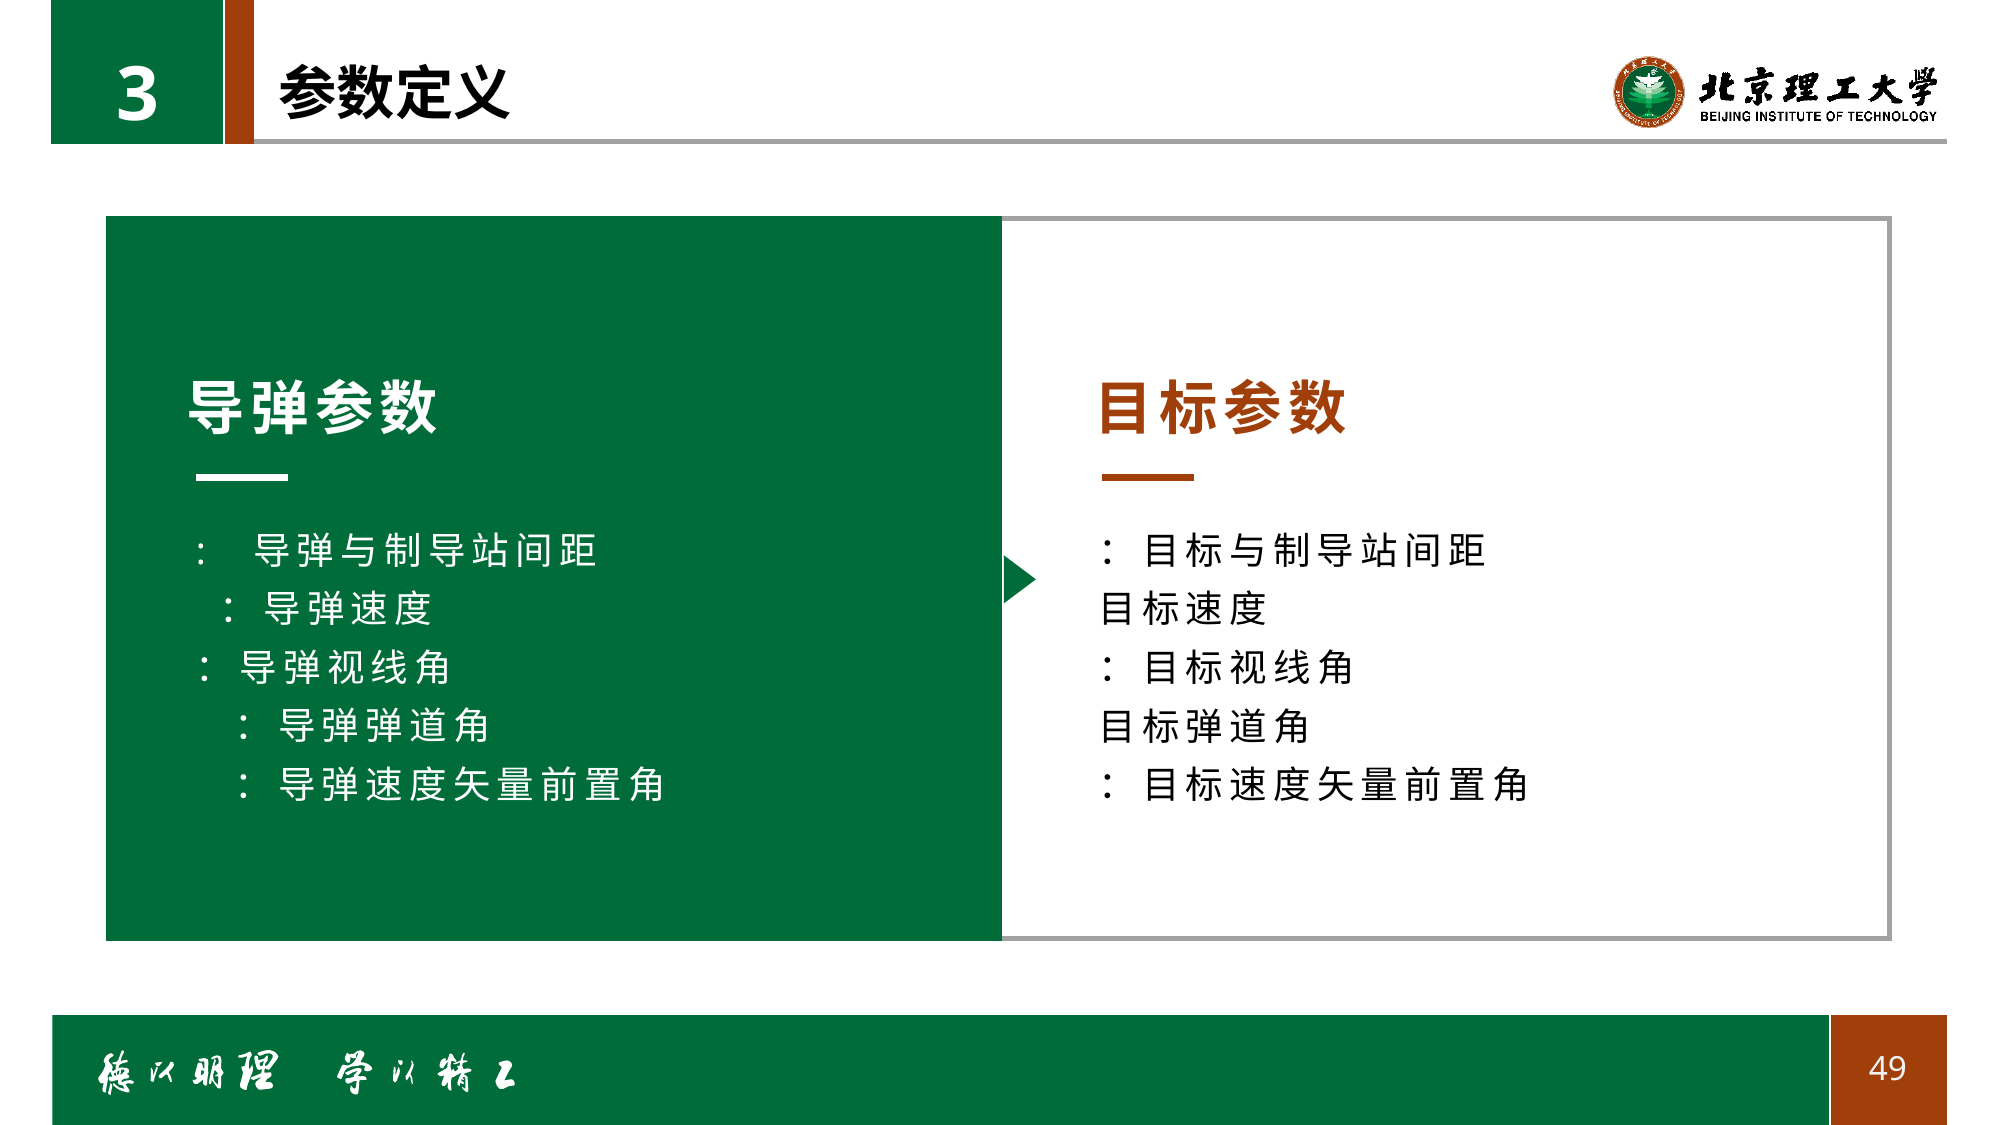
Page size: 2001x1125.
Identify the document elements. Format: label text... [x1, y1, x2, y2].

title 参数定义 [263, 56, 1682, 136]
text_box [1001, 218, 1891, 940]
text_box 目标参数 [1094, 349, 1531, 441]
picture [1682, 56, 1937, 128]
text_box 3 [58, 38, 218, 144]
text_box [107, 218, 1001, 940]
text_box 导弹参数 [186, 349, 623, 441]
text_box [1002, 553, 1038, 606]
